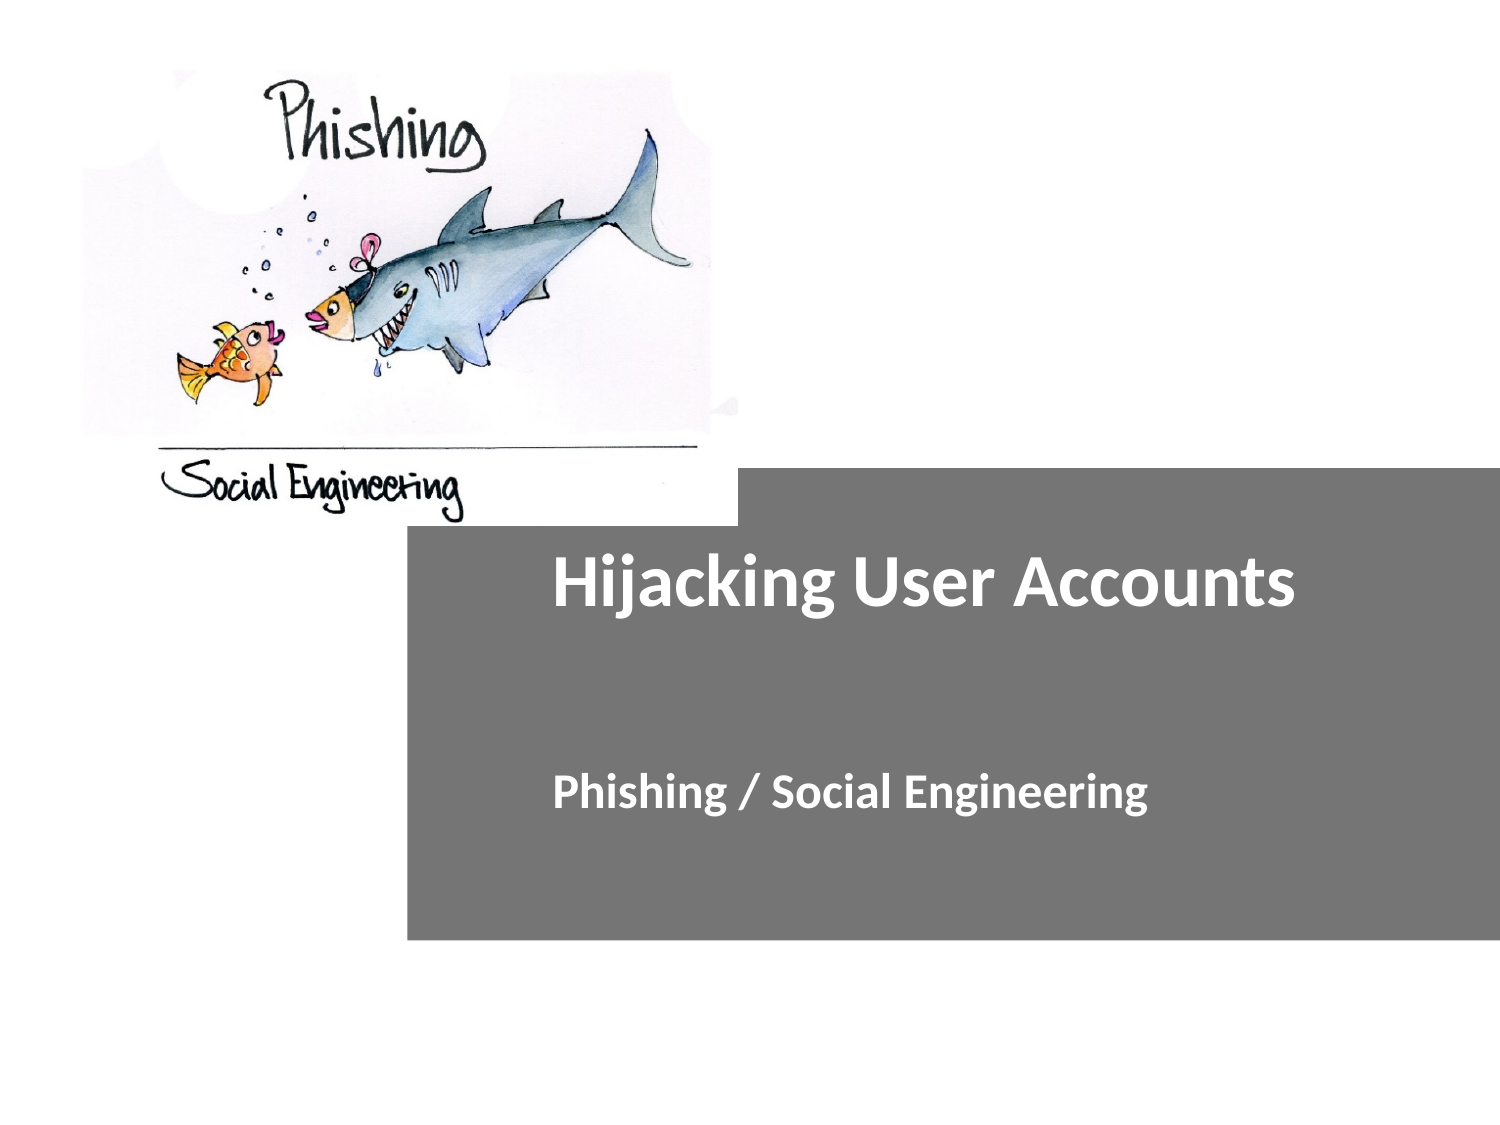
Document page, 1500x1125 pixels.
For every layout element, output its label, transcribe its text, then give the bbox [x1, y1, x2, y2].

title Hijacking User Accounts [537, 527, 1400, 716]
subtitle Phishing / Social Engineering [537, 751, 1400, 884]
picture [64, 52, 739, 526]
